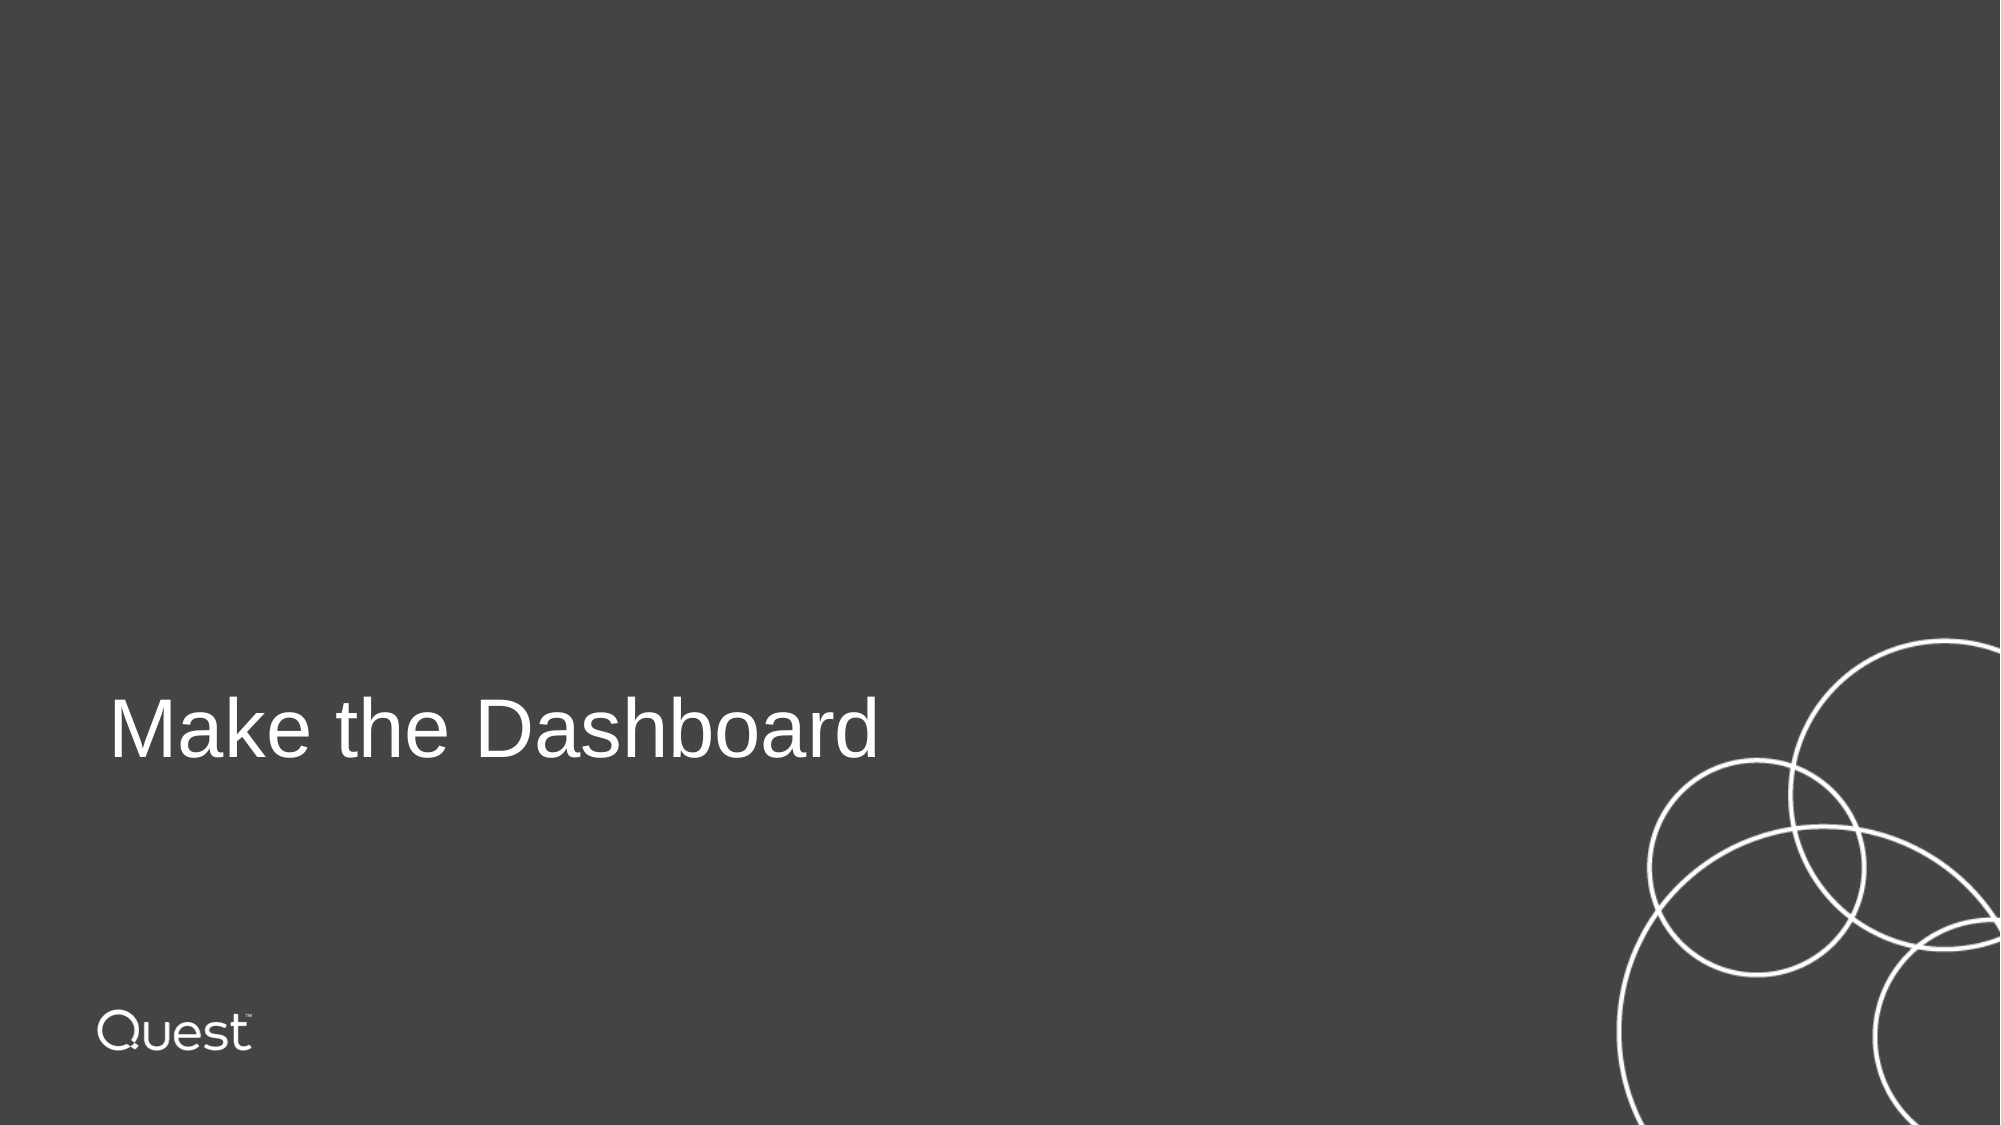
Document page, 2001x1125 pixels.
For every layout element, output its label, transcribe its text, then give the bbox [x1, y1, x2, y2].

picture [1547, 530, 2001, 1125]
title Make the Dashboard [93, 562, 1075, 784]
picture [96, 1008, 253, 1052]
